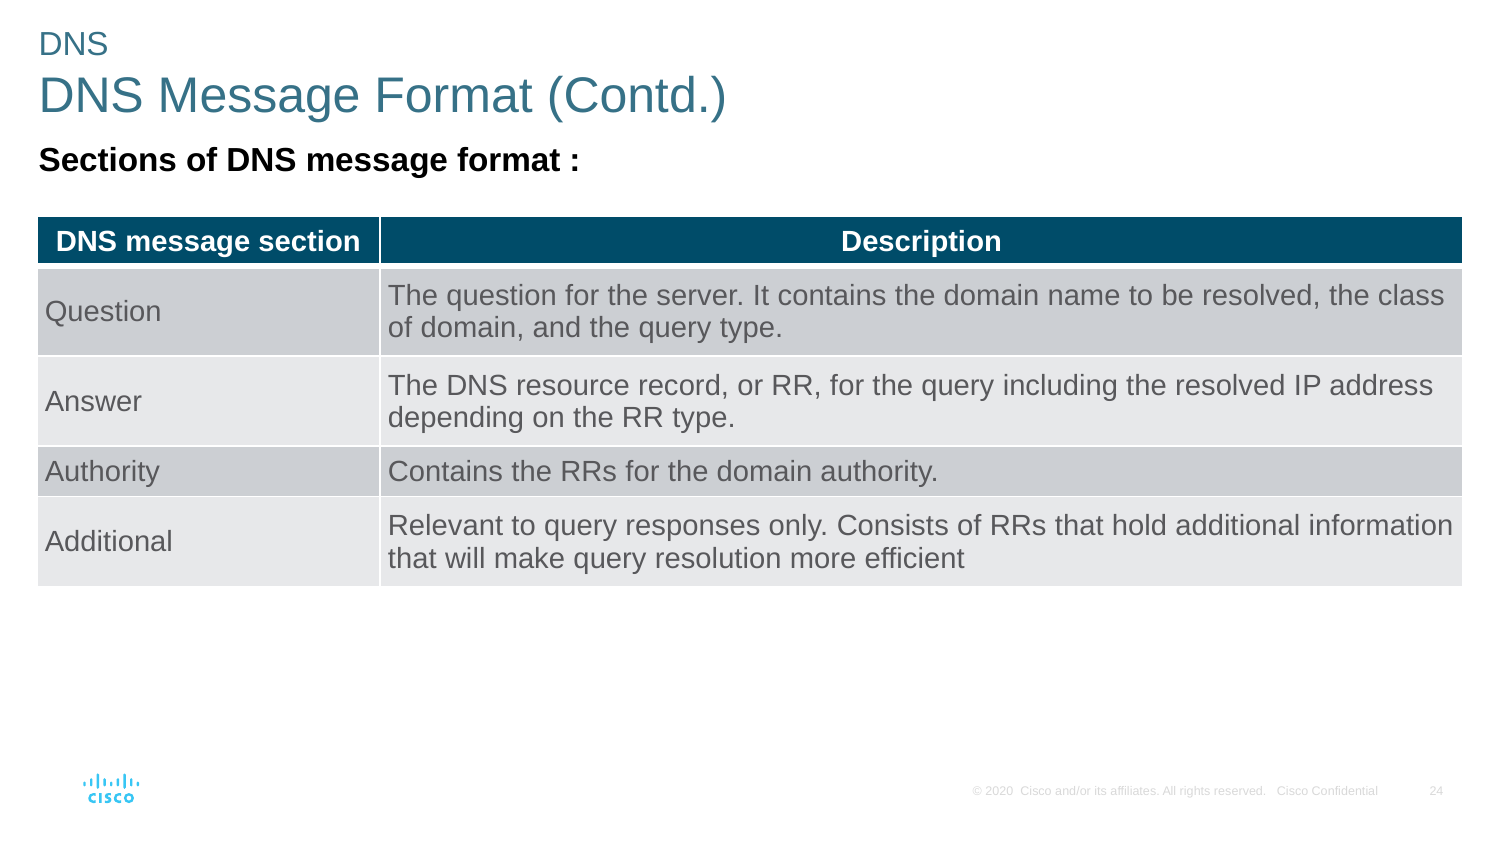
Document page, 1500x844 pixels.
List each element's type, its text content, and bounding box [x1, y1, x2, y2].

table_header DNS message section [38, 217, 379, 263]
table_cell Question [38, 269, 379, 355]
table_cell Contains the RRs for the domain authority. [381, 447, 1462, 496]
text_box DNS DNS Message Format (Contd.) [23, 10, 1500, 135]
list Sections of DNS message format : [23, 131, 1456, 245]
table_cell Authority [38, 447, 379, 496]
table_cell The DNS resource record, or RR, for the query including the resolved IP address depending on the RR type. [381, 357, 1462, 445]
table_cell The question for the server. It contains the domain name to be resolved, the class of domain, and the query type. [381, 269, 1462, 355]
table_cell Additional [38, 497, 379, 586]
table_cell Relevant to query responses only. Consists of RRs that hold additional information that will make query resolution more efficient [381, 497, 1462, 586]
table_cell Answer [38, 357, 379, 445]
table_header Description [381, 217, 1462, 263]
